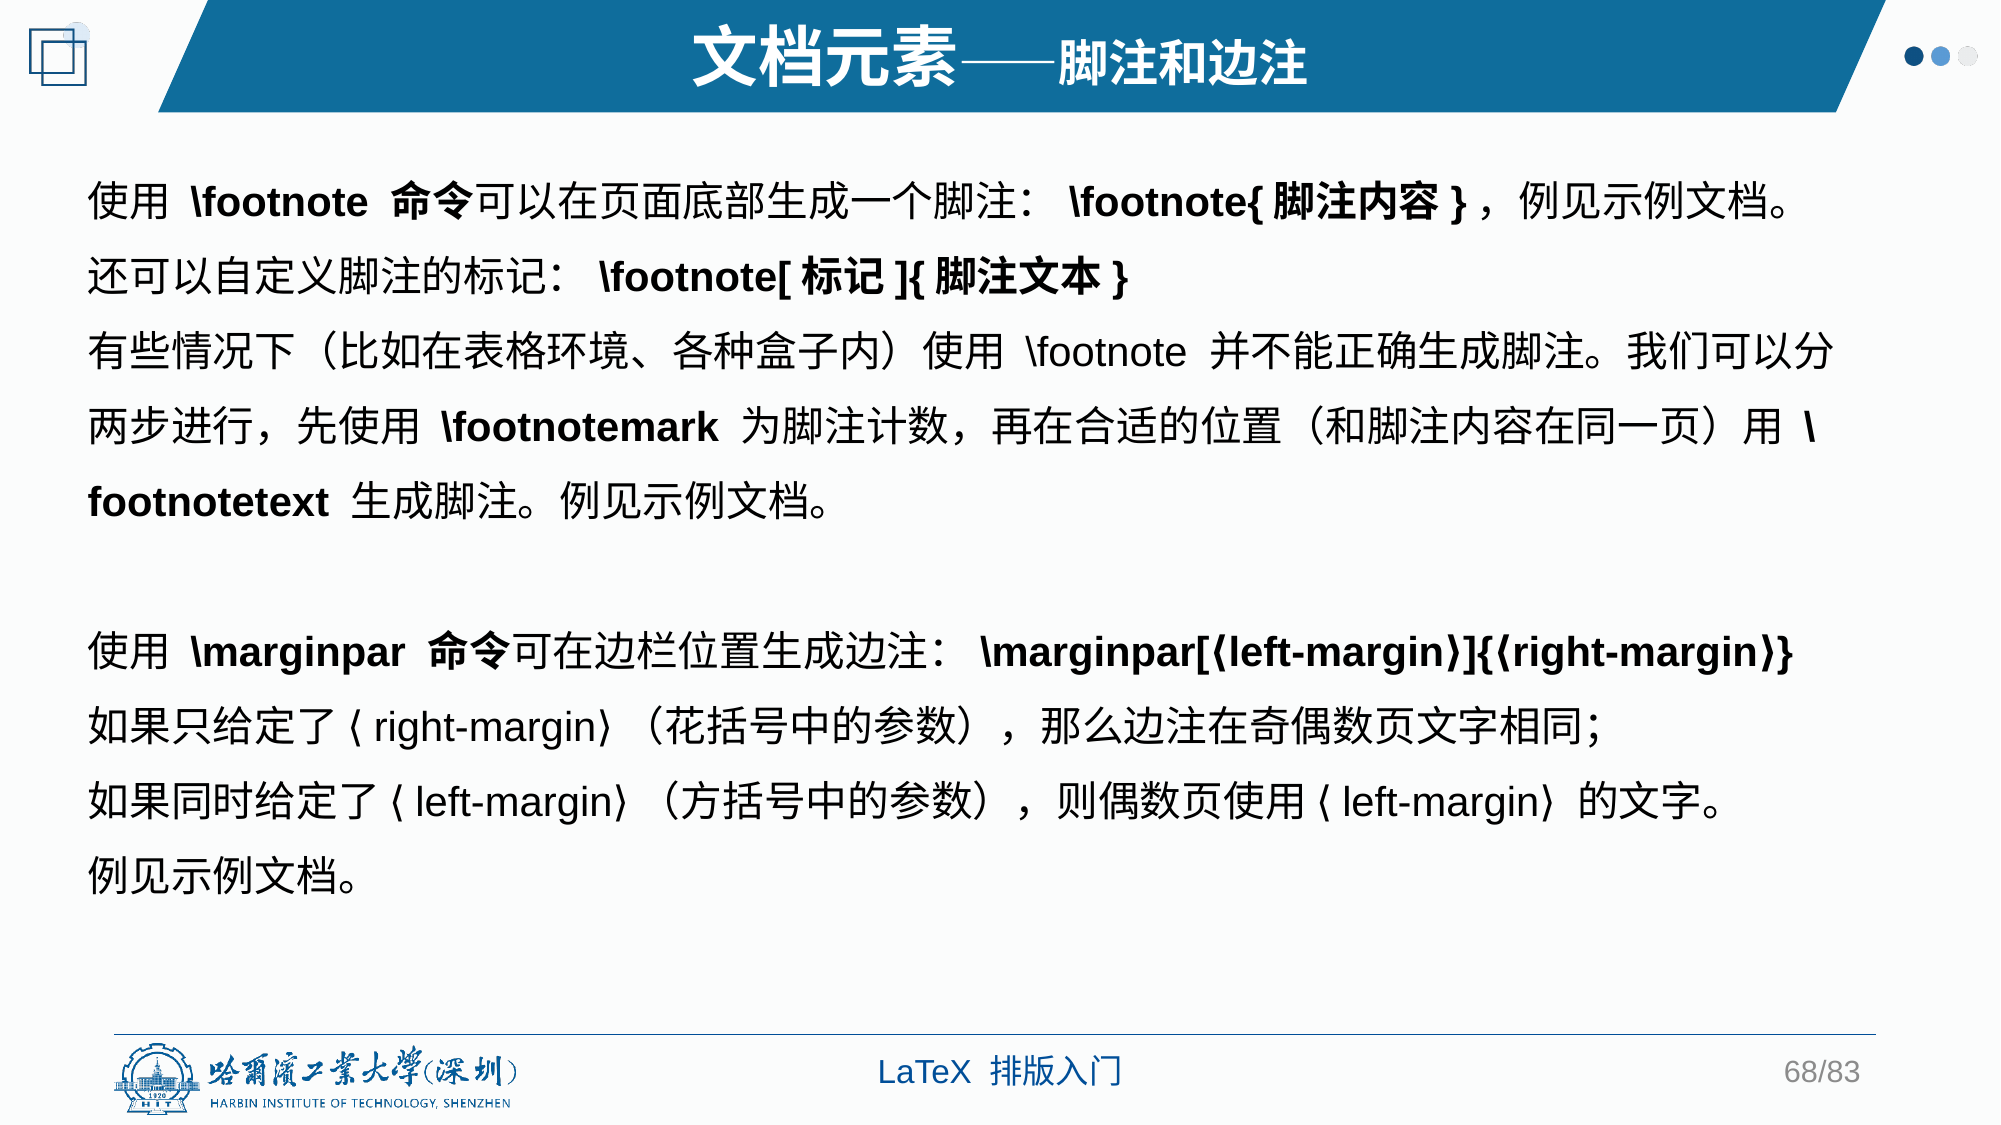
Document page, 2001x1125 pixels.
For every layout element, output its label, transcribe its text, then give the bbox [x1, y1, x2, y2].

picture [114, 1043, 516, 1115]
picture [1881, 15, 2000, 97]
picture [0, 0, 119, 110]
text_box 文档元素——脚注和边注 [291, 7, 1709, 103]
slide_number 68/83 [1432, 1044, 1876, 1097]
text_box 使用 \footnote 命令可以在页面底部生成一个脚注：\footnote{脚注内容}，例见示例文档。 还可以自定义脚注的标记：\footnote[标记]{脚注文本} 有些情况下（比如在表格环境、各种盒子内）使用 \footnote 并不能正确生成脚注。我们可以分两步进行，先使用 \footnotemark 为脚注计数，再在合适的位置（和脚注内容在同一页）用 \footnotetext 生成脚注。例见示例文档。 使用 \marginpar 命令可在边栏位置生成边注：\marginpar[⟨left-margin⟩]{⟨right-margin⟩} 如果只给定了 ⟨right-margin⟩（花括号中的参数），那么边注在奇偶数页文字相同； 如果同时给定了 ⟨left-margin⟩（方括号中的参数），则偶数页使用 ⟨left-margin⟩ 的文字。 例见示例文档。 [72, 142, 1886, 908]
